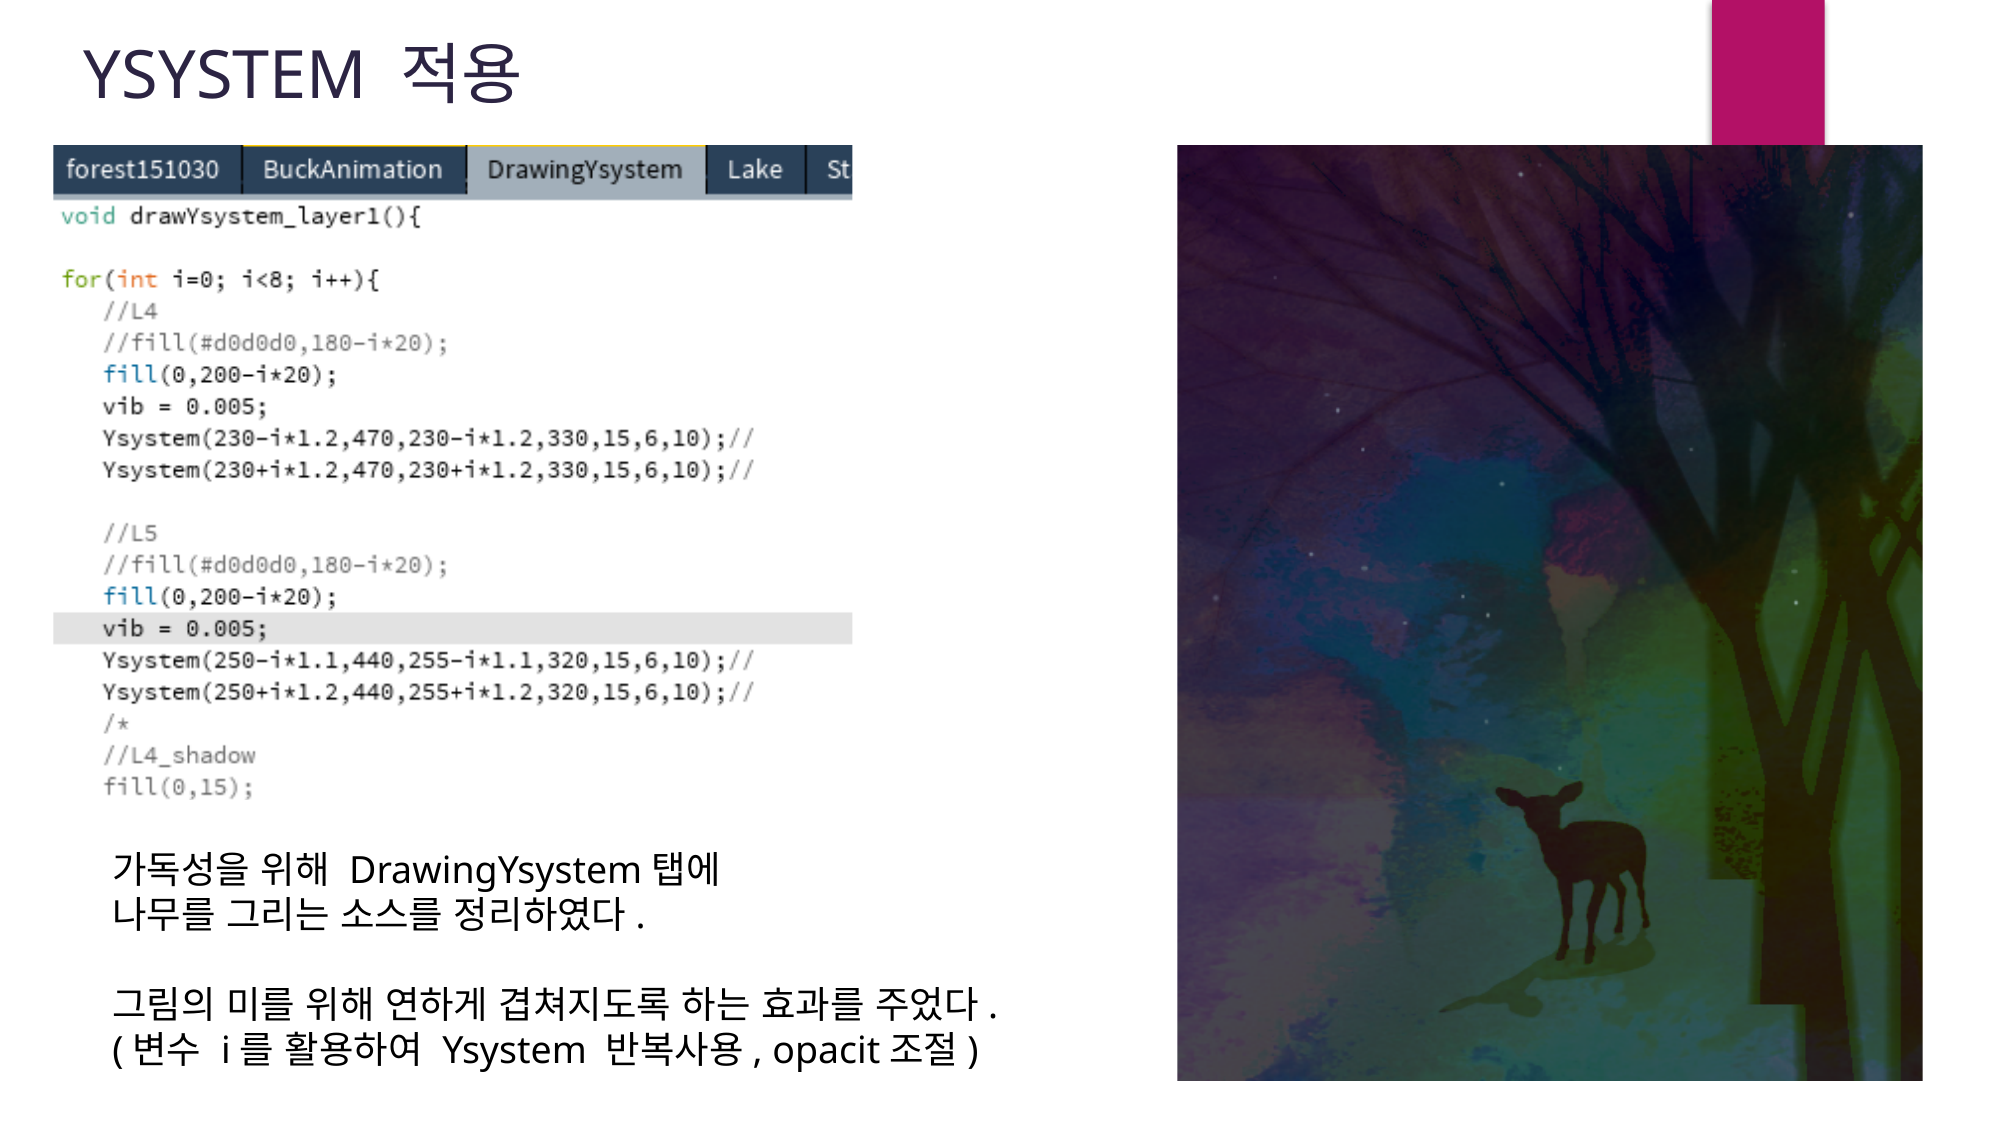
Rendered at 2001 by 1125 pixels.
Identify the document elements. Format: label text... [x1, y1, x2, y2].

text_box YSYSTEM 적용 [68, 24, 539, 120]
picture [1177, 144, 1923, 1081]
text_box 가독성을 위해 DrawingYsystem탭에 나무를 그리는 소스를 정리하였다. 그림의 미를 위해 연하게 겹쳐지도록 하는 효과를 주었다. (변수 i를 활용하여 Ysystem 반복사용, opacit조절) [97, 838, 1014, 1079]
picture [53, 144, 853, 800]
